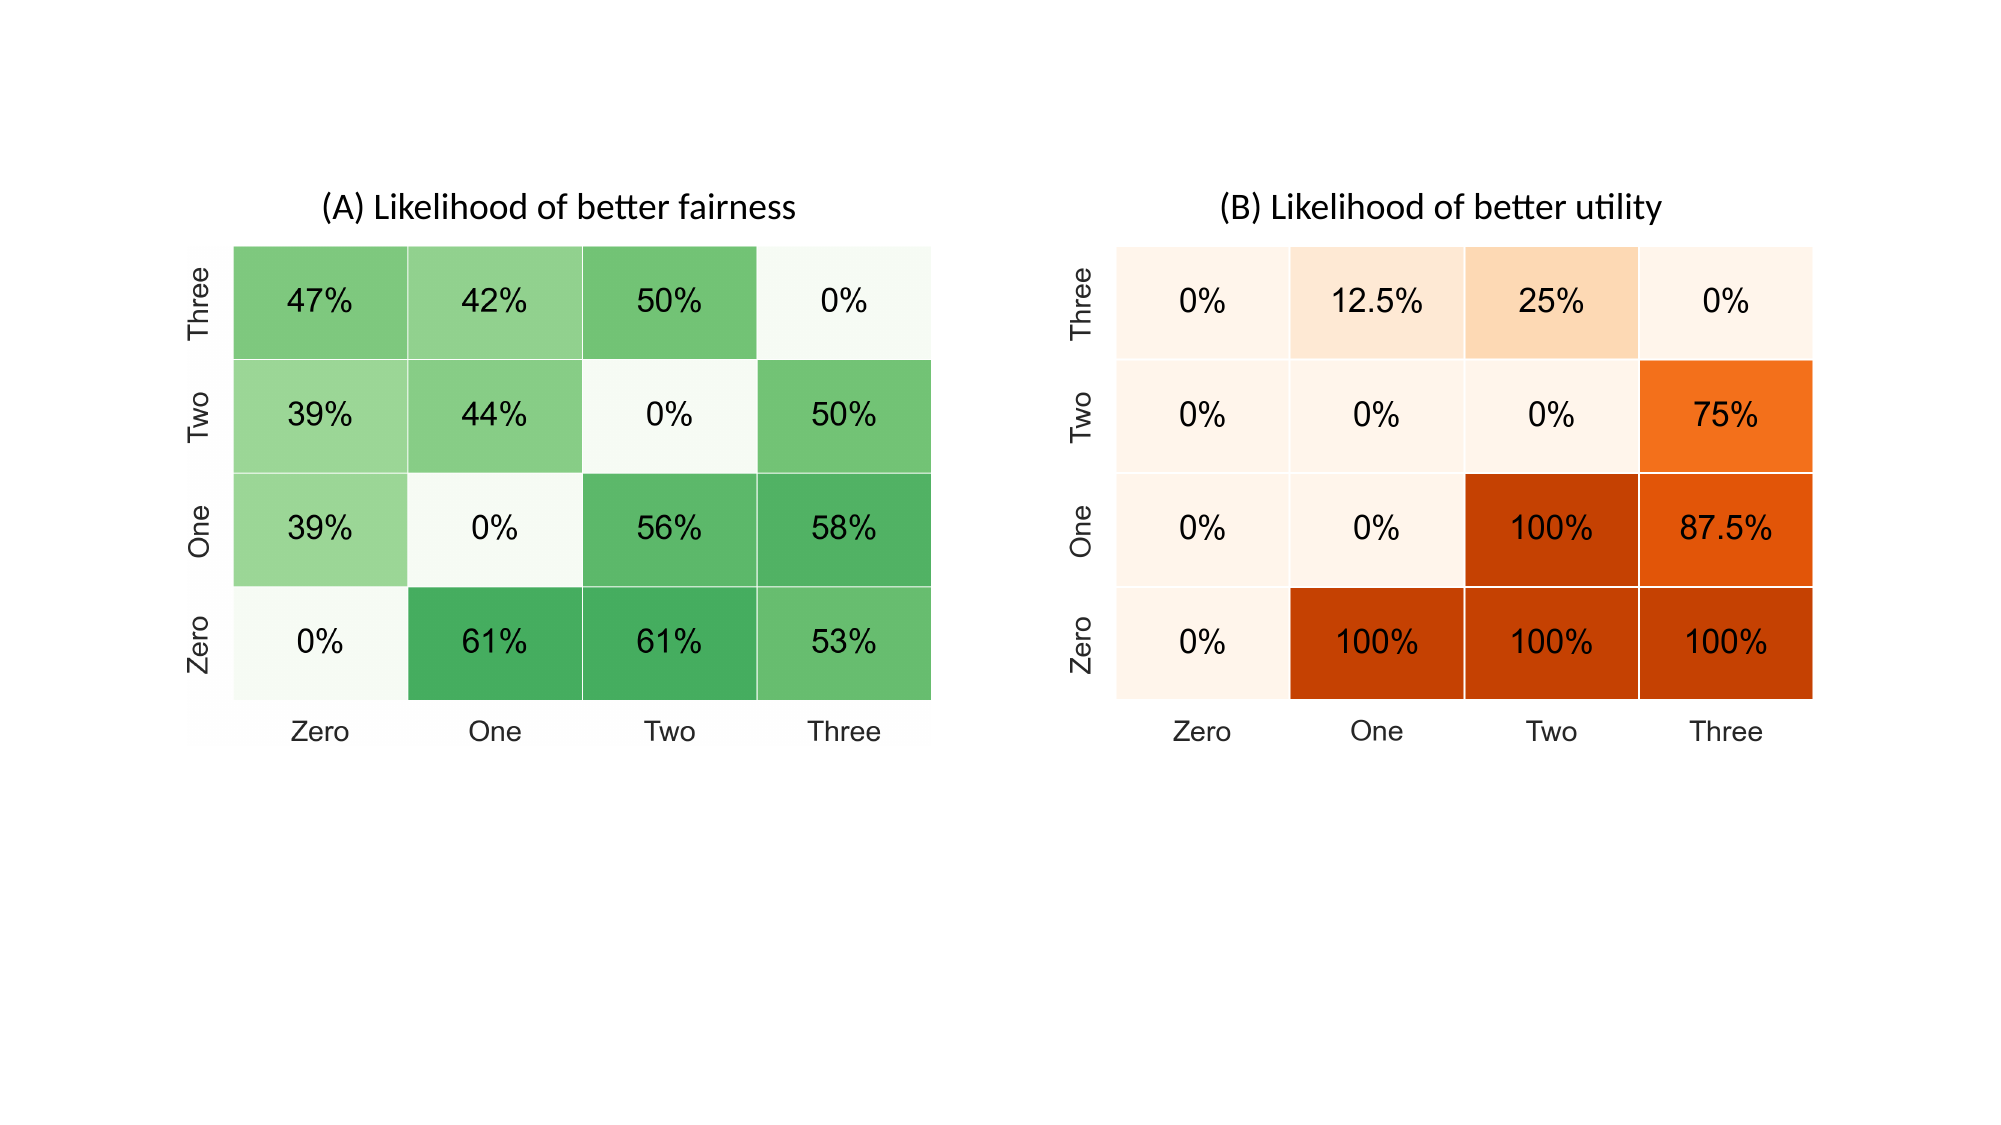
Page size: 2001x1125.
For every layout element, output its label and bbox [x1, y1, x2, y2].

text_box [187, 174, 1813, 746]
